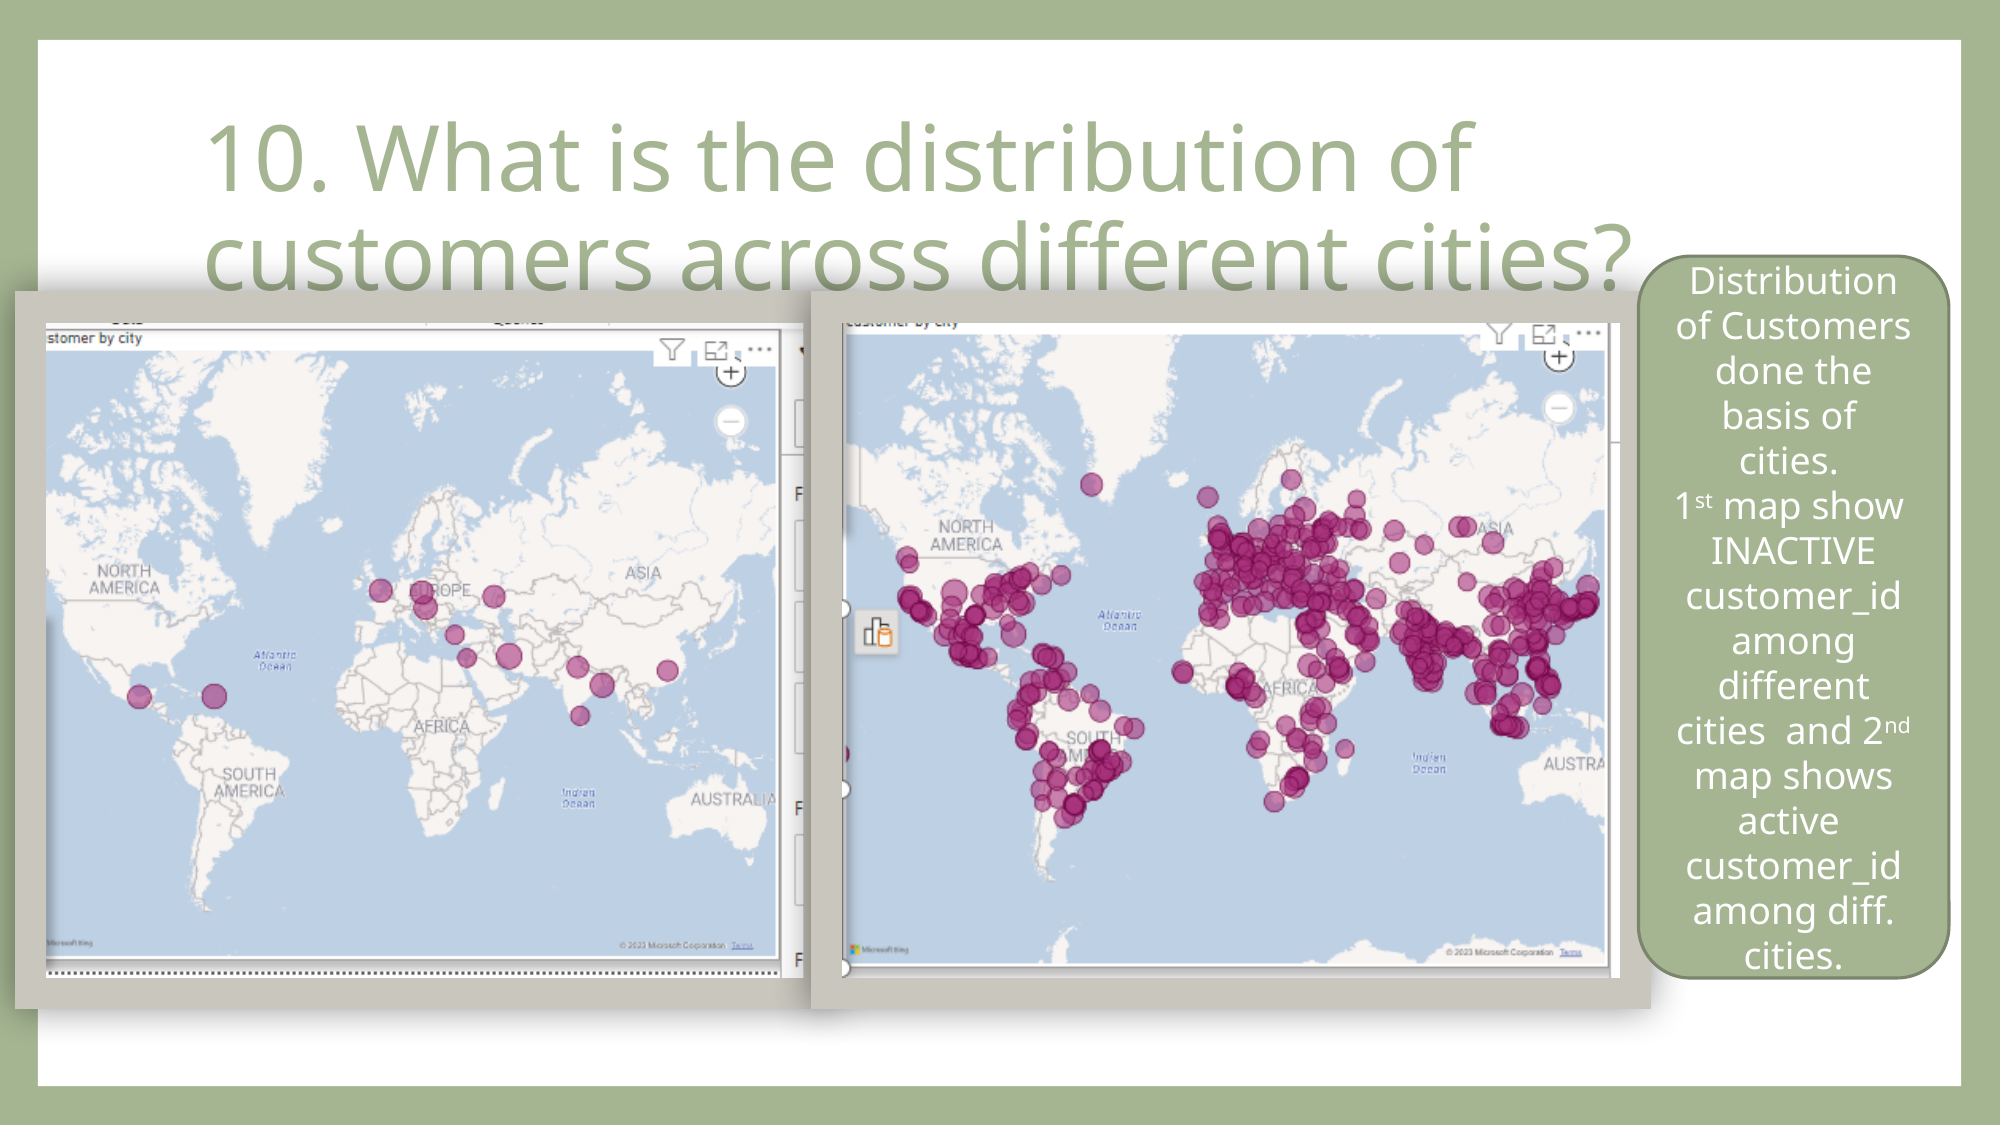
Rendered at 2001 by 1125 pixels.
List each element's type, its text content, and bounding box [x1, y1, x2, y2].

text_box Distribution of Customers done the basis of cities. 1st map show INACTIVE customer_id among different cities and 2nd map shows active customer_id among diff. cities. [1636, 254, 1951, 980]
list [45, 322, 805, 979]
title 10. What is the distribution of customers across different cities? [187, 99, 1808, 270]
picture [841, 322, 1621, 979]
